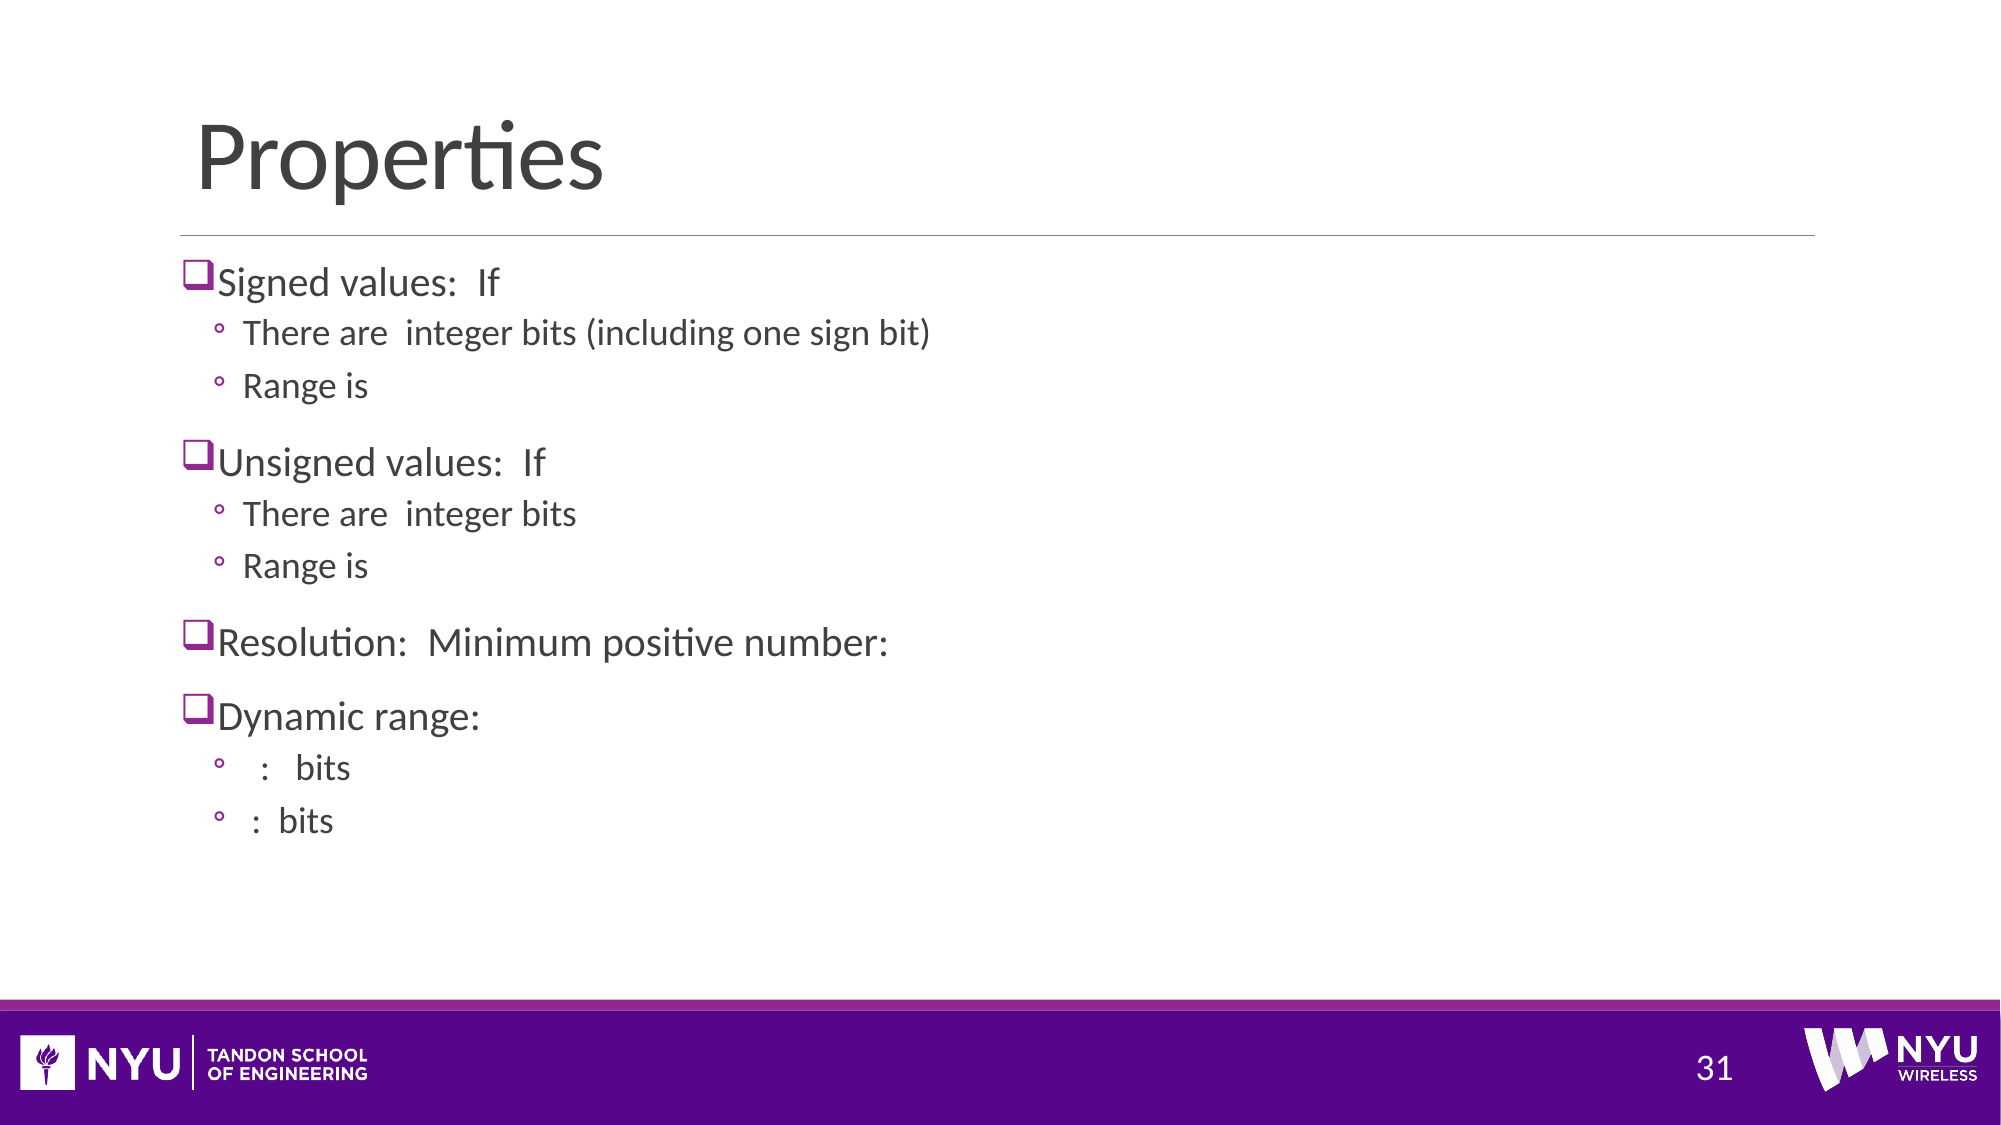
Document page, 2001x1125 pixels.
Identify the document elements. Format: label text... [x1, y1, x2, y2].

slide_number 31 [1533, 1035, 1749, 1096]
title Properties [180, 47, 1830, 218]
